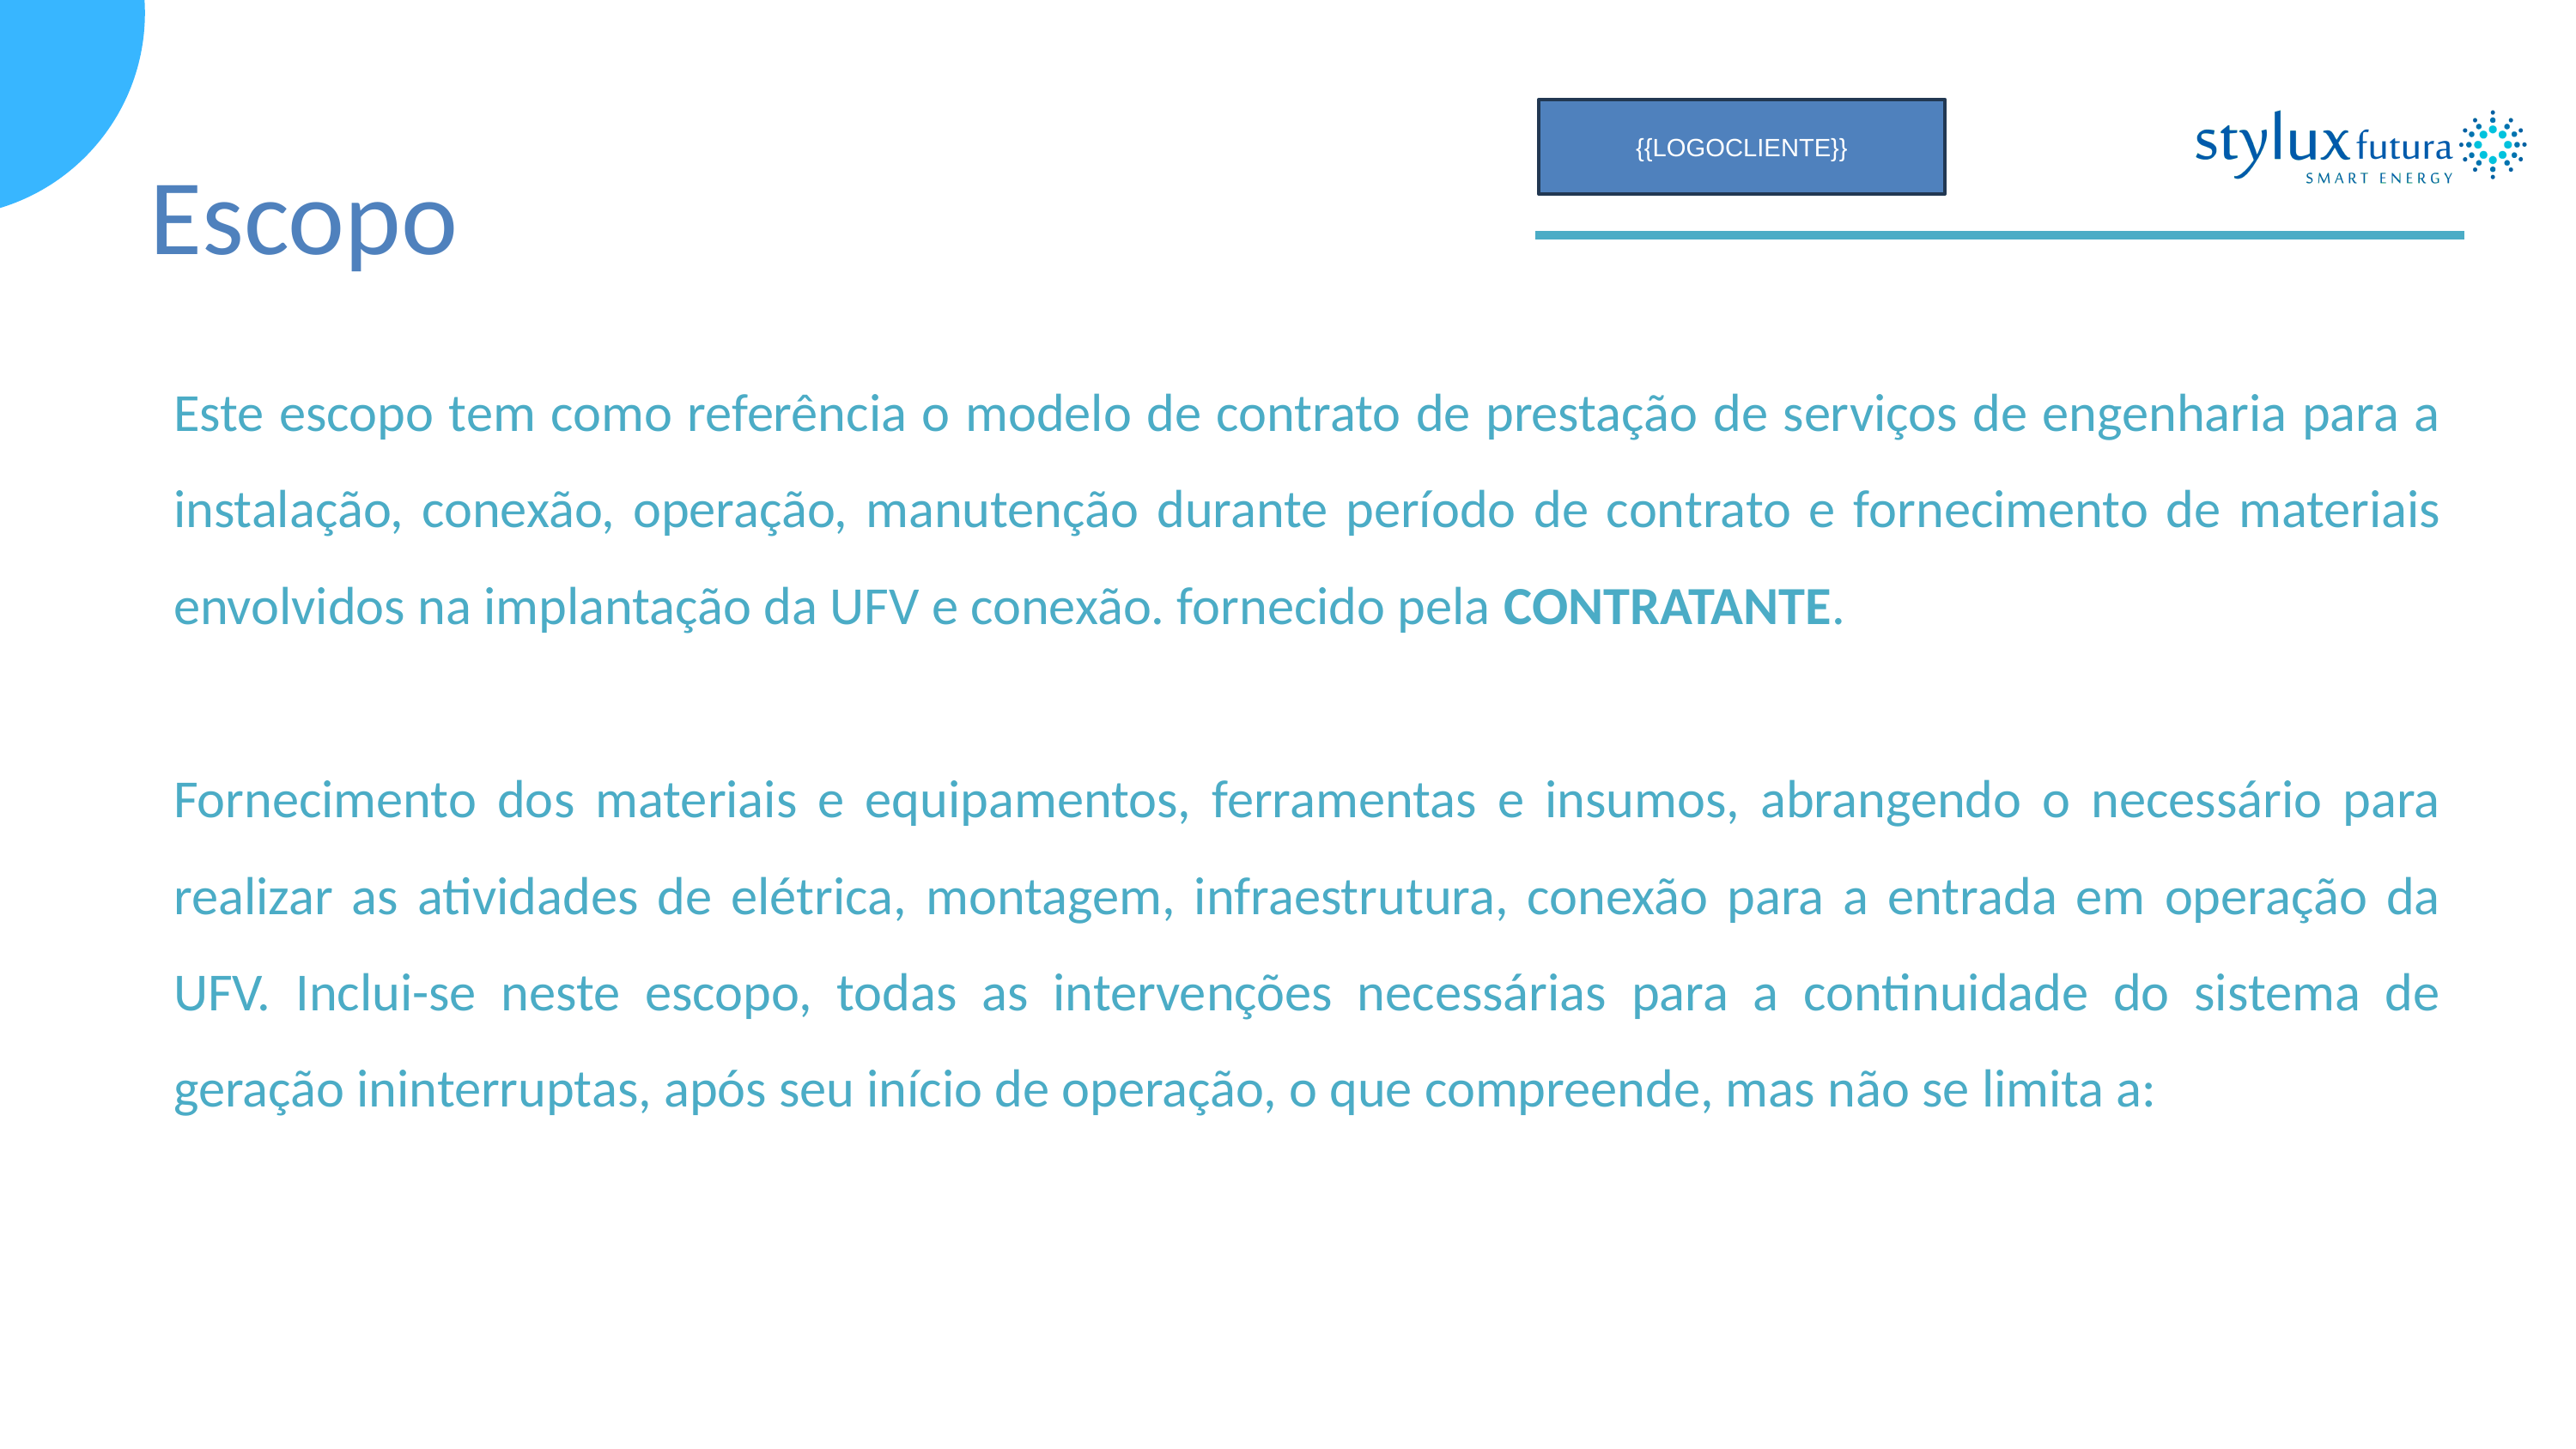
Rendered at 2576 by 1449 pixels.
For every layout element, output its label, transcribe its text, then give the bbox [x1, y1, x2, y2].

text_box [0, 0, 145, 217]
text_box Este escopo tem como referência o modelo de contrato de prestação de serviços de engenharia para a instalação, conexão, operação, manutenção durante período de contrato e fornecimento de materiais envolvidos na implantação da UFV e conexão. fornecido pela CONTRATANTE. Fornecimento dos materiais e equipamentos, ferramentas e insumos, abrangendo o necessário para realizar as atividades de elétrica, montagem, infraestrutura, conexão para a entrada em operação da UFV. Inclui-se neste escopo, todas as intervenções necessárias para a continuidade do sistema de geração ininterruptas, após seu início de operação, o que compreende, mas não se limita a: [141, 338, 2462, 1125]
text_box {{LOGOCLIENTE}} [1537, 98, 1947, 196]
text_box [2196, 109, 2528, 185]
text_box Escopo [149, 160, 1794, 278]
